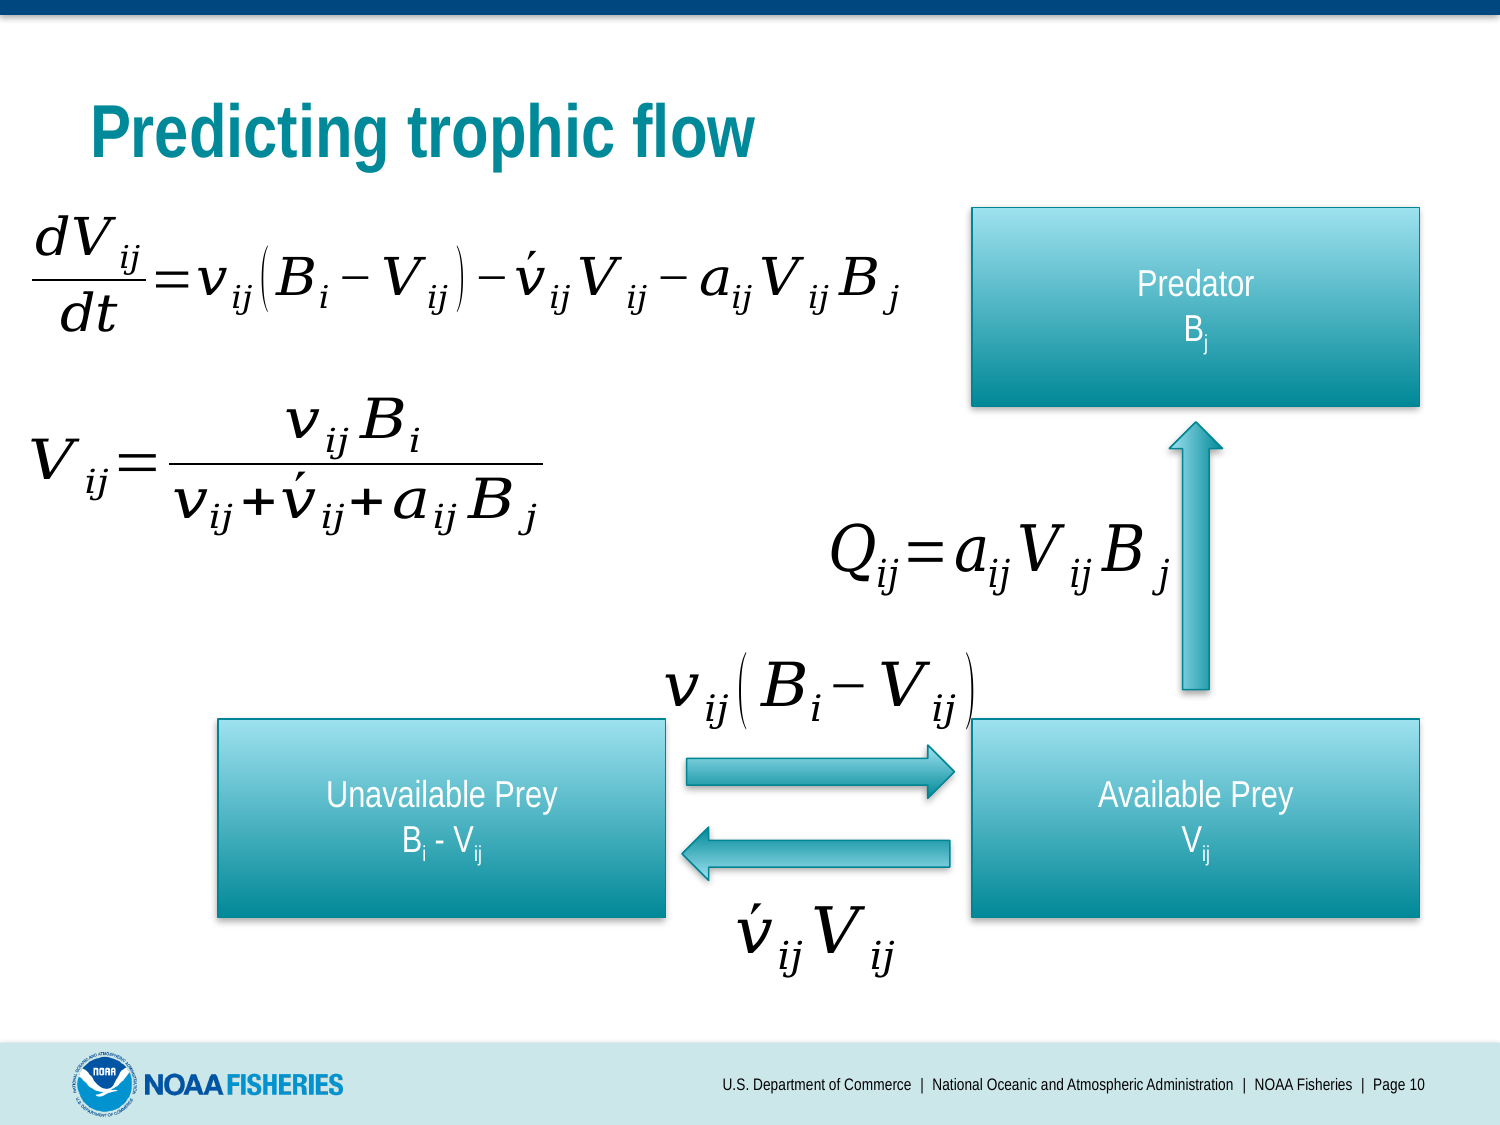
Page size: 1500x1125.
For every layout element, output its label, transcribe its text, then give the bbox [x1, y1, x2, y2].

title Predicting trophic flow [75, 75, 1425, 186]
picture [72, 1052, 343, 1117]
picture [335, 1078, 343, 1085]
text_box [217, 207, 1420, 918]
slide_number U.S. Department of Commerce | National Oceanic and Atmospheric Administration | NOAA Fisheries | Page 10 [375, 1042, 1425, 1125]
